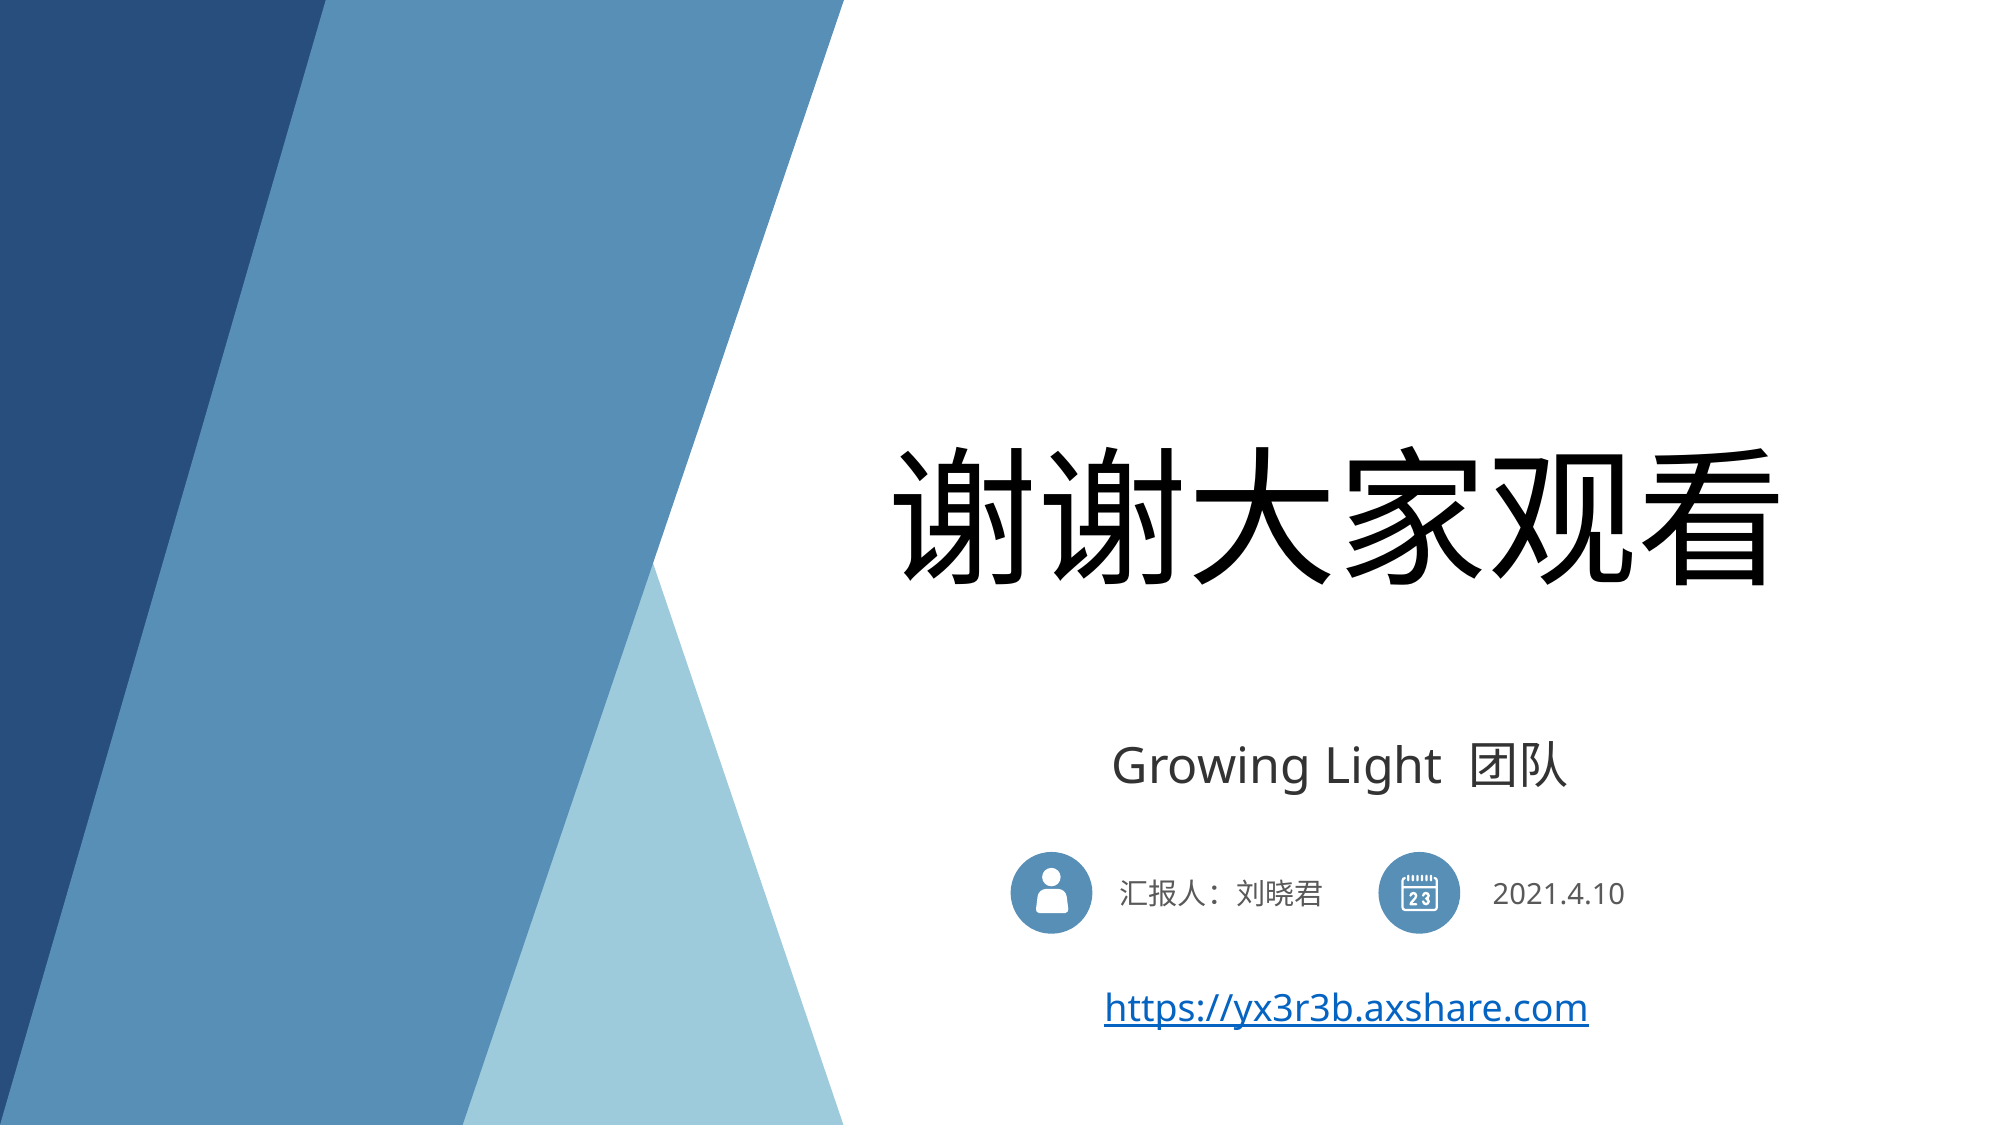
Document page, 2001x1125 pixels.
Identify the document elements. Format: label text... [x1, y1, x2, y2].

text_box [1377, 850, 1462, 935]
text_box Growing Light 团队 [1096, 726, 1583, 802]
text_box 2021.4.10 [1477, 867, 1641, 918]
text_box 谢谢大家观看 [872, 416, 1803, 611]
text_box https://yx3r3b.axshare.com [846, 951, 1847, 1043]
text_box [1042, 867, 1061, 887]
text_box [0, 0, 846, 1125]
text_box [1401, 874, 1438, 912]
text_box [465, 564, 845, 1125]
text_box [0, 0, 324, 1117]
text_box [1036, 888, 1069, 914]
text_box [1009, 850, 1094, 935]
text_box 汇报人：刘晓君 [1104, 867, 1339, 918]
